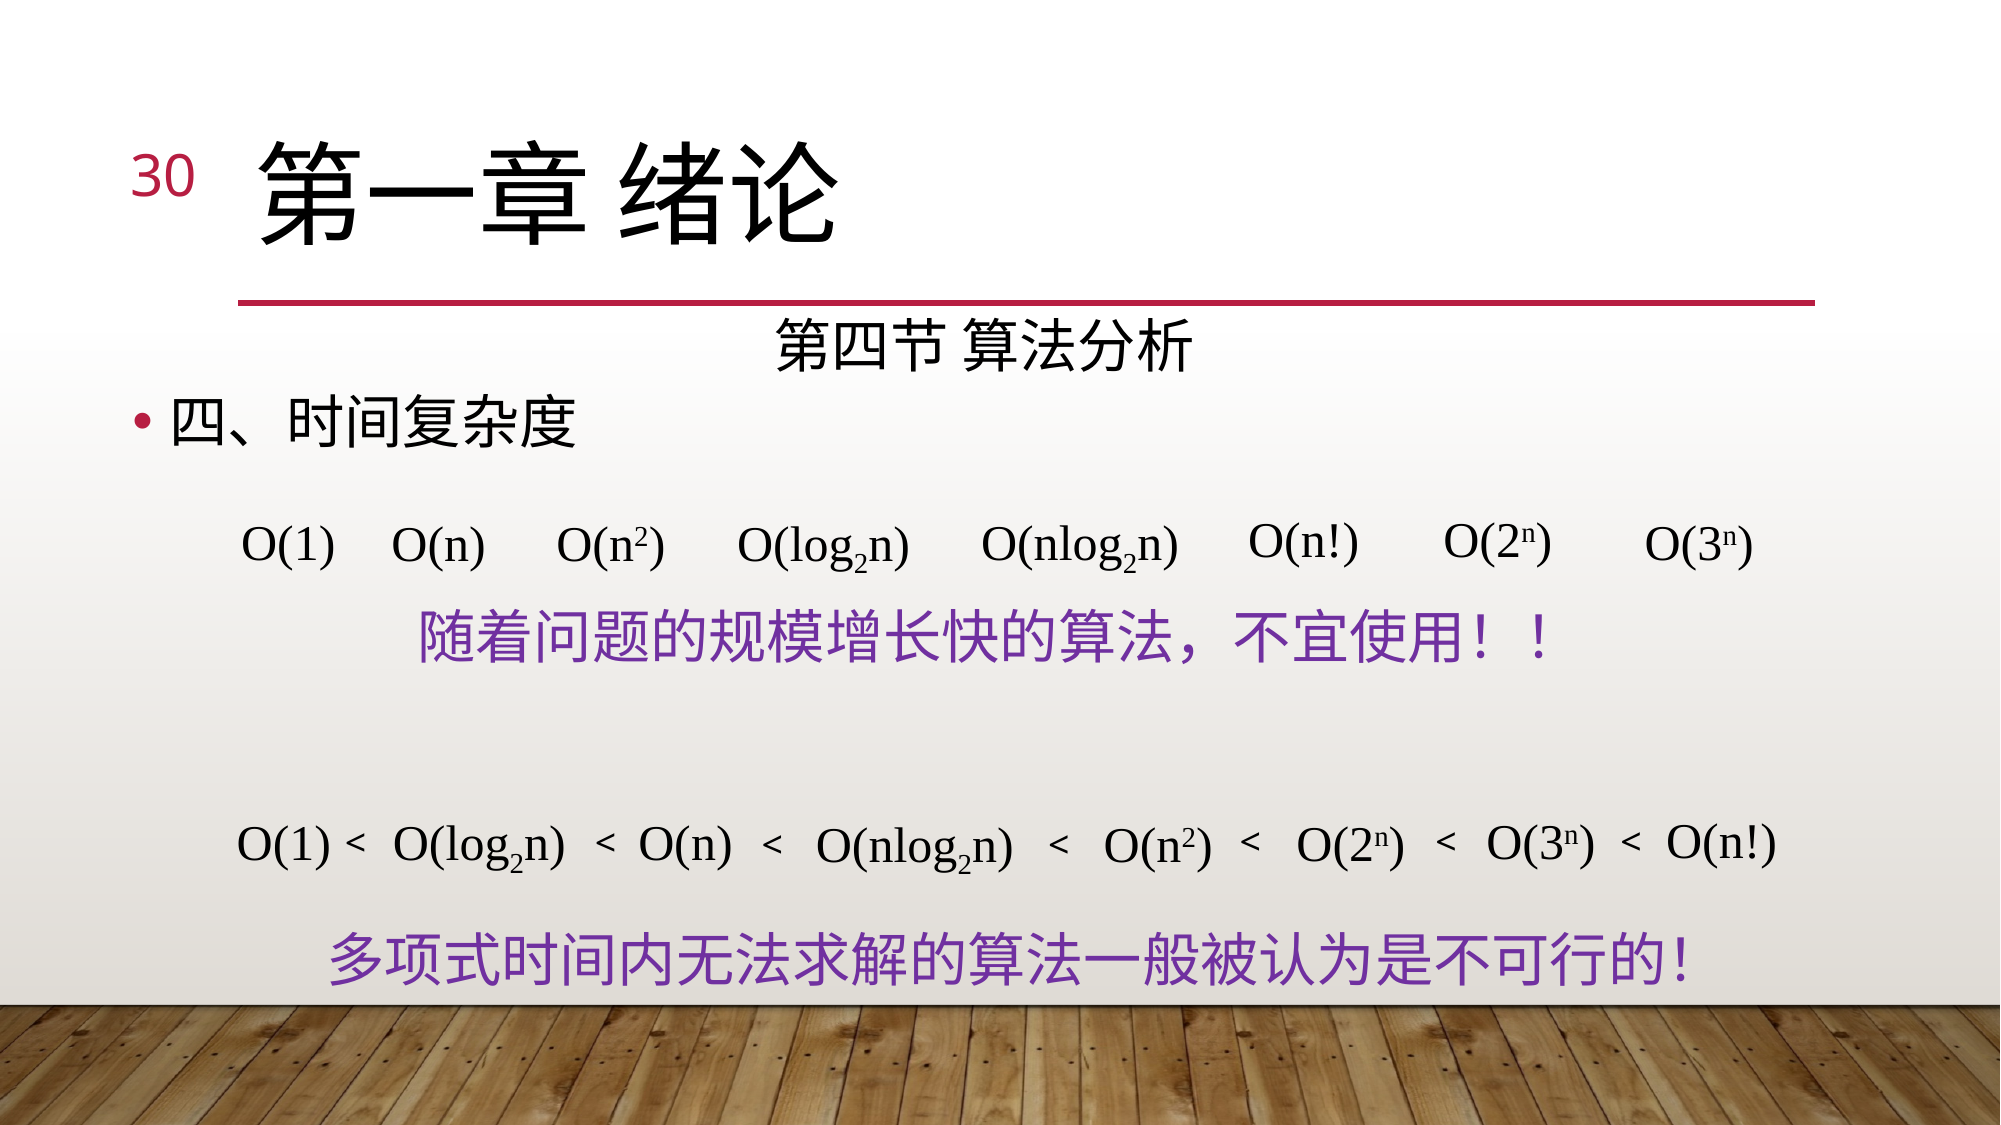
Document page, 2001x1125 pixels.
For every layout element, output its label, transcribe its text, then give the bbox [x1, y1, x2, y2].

text_box O(n) [376, 504, 501, 579]
picture [0, 1005, 2000, 1125]
text_box 随着问题的规模增长快的算法，不宜使用！！ [402, 592, 1598, 678]
text_box O(nlog2n) [801, 804, 1029, 888]
text_box O(n2) [1089, 804, 1228, 880]
text_box < [746, 813, 799, 874]
text_box < [1224, 810, 1277, 871]
text_box < [330, 812, 378, 872]
text_box O(log2n) [378, 803, 581, 887]
text_box O(n) [623, 803, 748, 878]
text_box O(3n) [1629, 503, 1769, 578]
list 四、时间复杂度 [117, 364, 1836, 1030]
text_box < [580, 812, 623, 872]
title 第一章 绪论 [238, 131, 1814, 305]
text_box 多项式时间内无法求解的算法一般被认为是不可行的！ [311, 915, 1740, 1001]
text_box 第四节 算法分析 [758, 301, 1485, 387]
slide_number 30 [78, 131, 212, 214]
text_box O(n2) [541, 504, 681, 579]
text_box O(log2n) [722, 504, 926, 588]
text_box O(n!) [1233, 500, 1375, 575]
text_box < [1420, 810, 1472, 871]
text_box < [1033, 813, 1085, 874]
text_box < [1605, 810, 1657, 871]
text_box O(nlog2n) [966, 503, 1195, 587]
text_box O(2n) [1428, 499, 1568, 575]
text_box O(2n) [1281, 803, 1421, 879]
text_box O(1) [221, 803, 347, 878]
text_box O(n!) [1651, 800, 1793, 876]
text_box O(3n) [1471, 802, 1611, 877]
text_box O(1) [226, 503, 351, 578]
